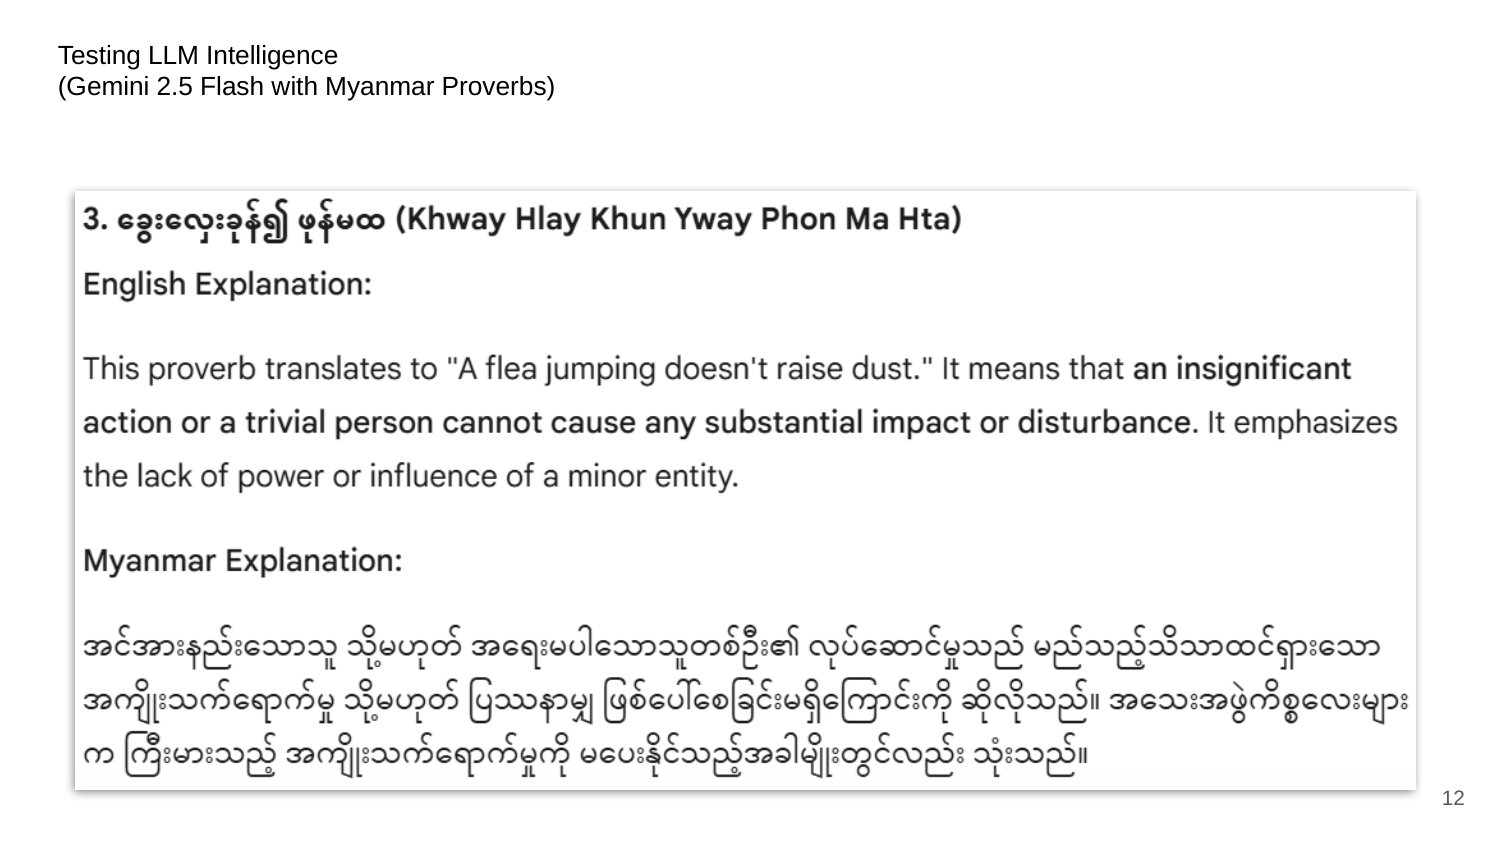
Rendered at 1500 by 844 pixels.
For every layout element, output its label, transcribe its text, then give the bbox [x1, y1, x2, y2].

title Testing LLM Intelligence (Gemini 2.5 Flash with Myanmar Proverbs) [42, 23, 1468, 117]
slide_number ‹#› [1389, 764, 1480, 830]
picture [74, 191, 1416, 791]
